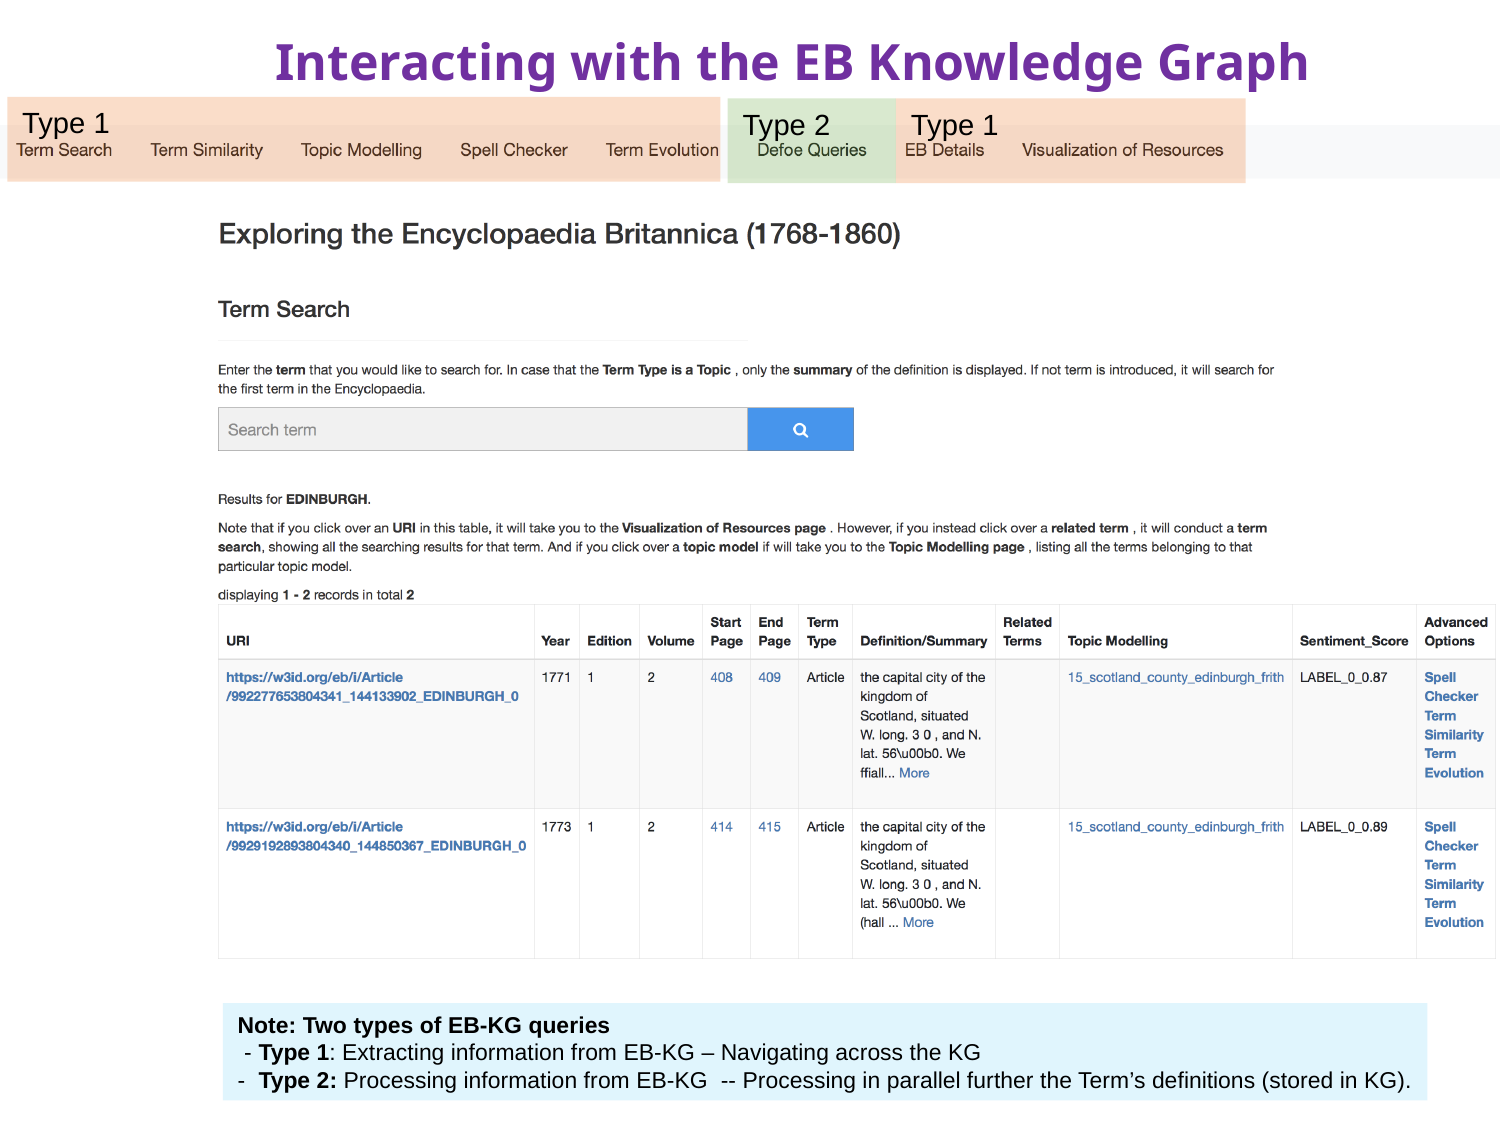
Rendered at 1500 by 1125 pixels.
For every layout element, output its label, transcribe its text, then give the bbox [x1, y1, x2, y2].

text_box Interacting with the EB Knowledge Graph [260, 23, 1326, 99]
text_box Type 1 [896, 99, 1246, 125]
text_box Type 2 [727, 99, 896, 125]
text_box Note: Two types of EB-KG queries - Type 1: Extracting information from EB-KG – Navigating across the KG - Type 2: Processing information from EB-KG -- Processing in parallel further the Term’s definitions (stored in KG). [222, 1003, 1428, 1101]
text_box Type 1 [7, 96, 721, 125]
picture [0, 125, 1500, 964]
